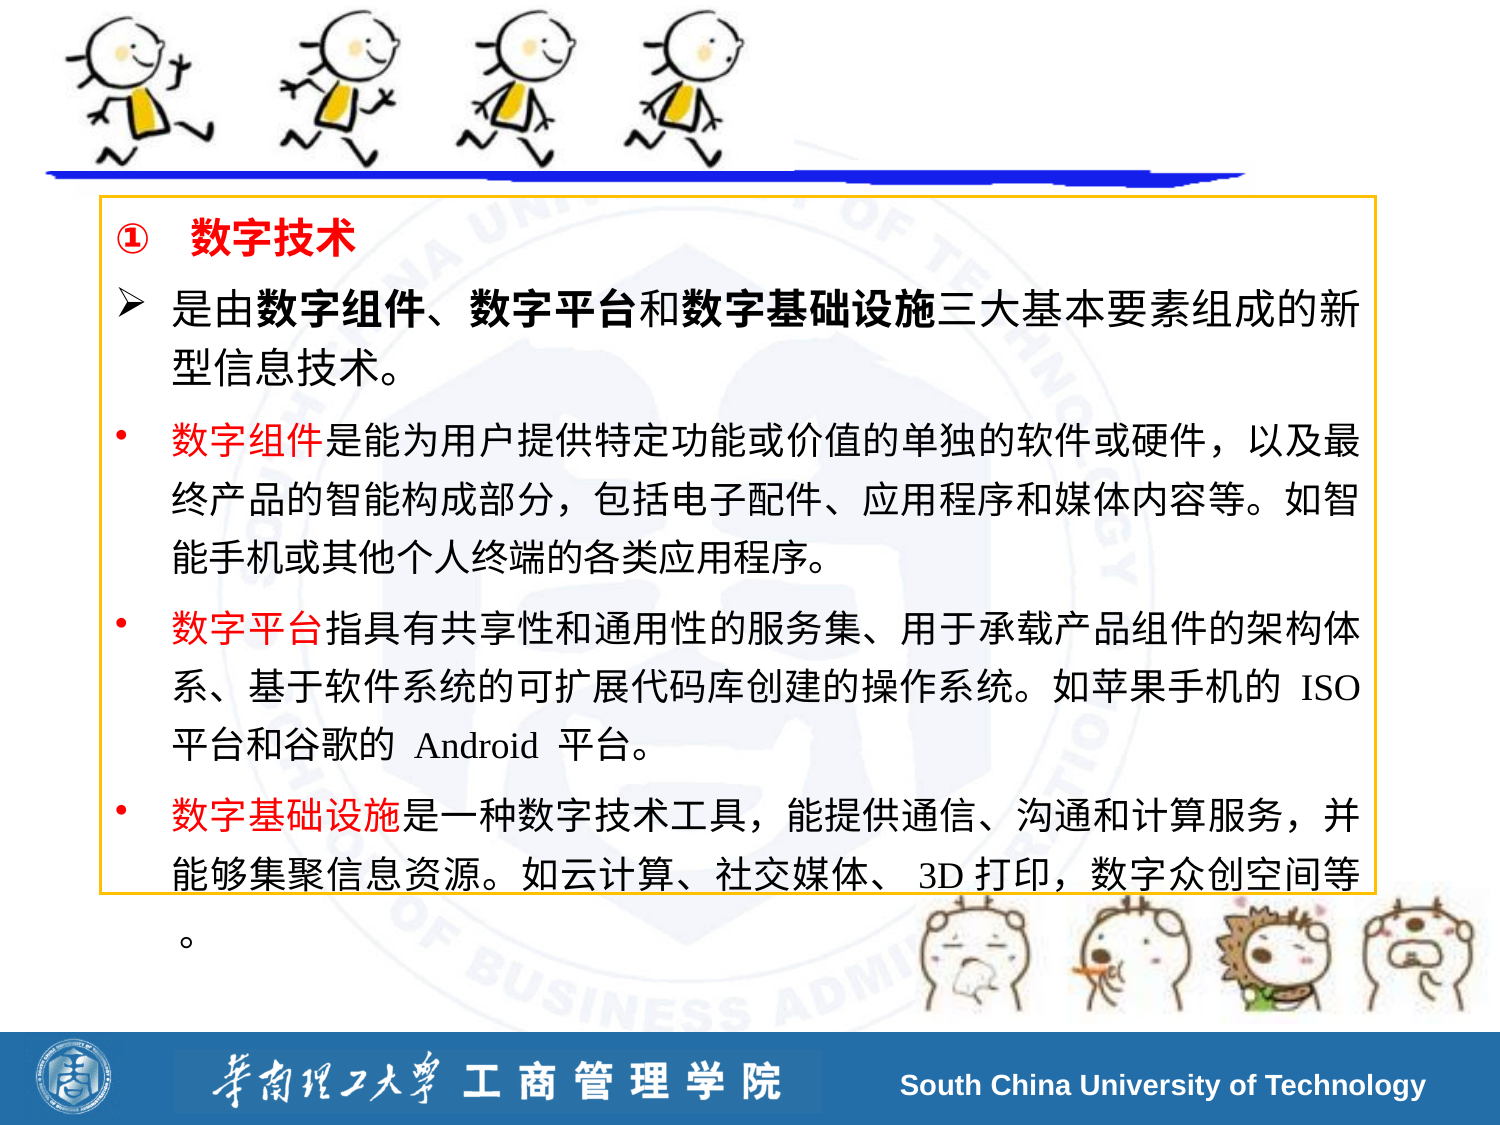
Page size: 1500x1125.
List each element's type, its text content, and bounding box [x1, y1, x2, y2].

picture [0, 881, 1500, 1125]
picture [16, 5, 1270, 197]
text_box South China University of Technology [826, 1058, 1500, 1125]
text_box 数字技术 是由数字组件、数字平台和数字基础设施三大基本要素组成的新型信息技术。 数字组件是能为用户提供特定功能或价值的单独的软件或硬件，以及最终产品的智能构成部分，包括电子配件、应用程序和媒体内容等。如智能手机或其他个人终端的各类应用程序。 数字平台指具有共享性和通用性的服务集、用于承载产品组件的架构体系、基于软件系统的可扩展代码库创建的操作系统。如苹果手机的 ISO 平台和谷歌的 Android 平台。 数字基础设施是一种数字技术工具，能提供通信、沟通和计算服务，并能够集聚信息资源。如云计算、社交媒体、3D打印，数字众创空间等 。 [100, 196, 1376, 894]
